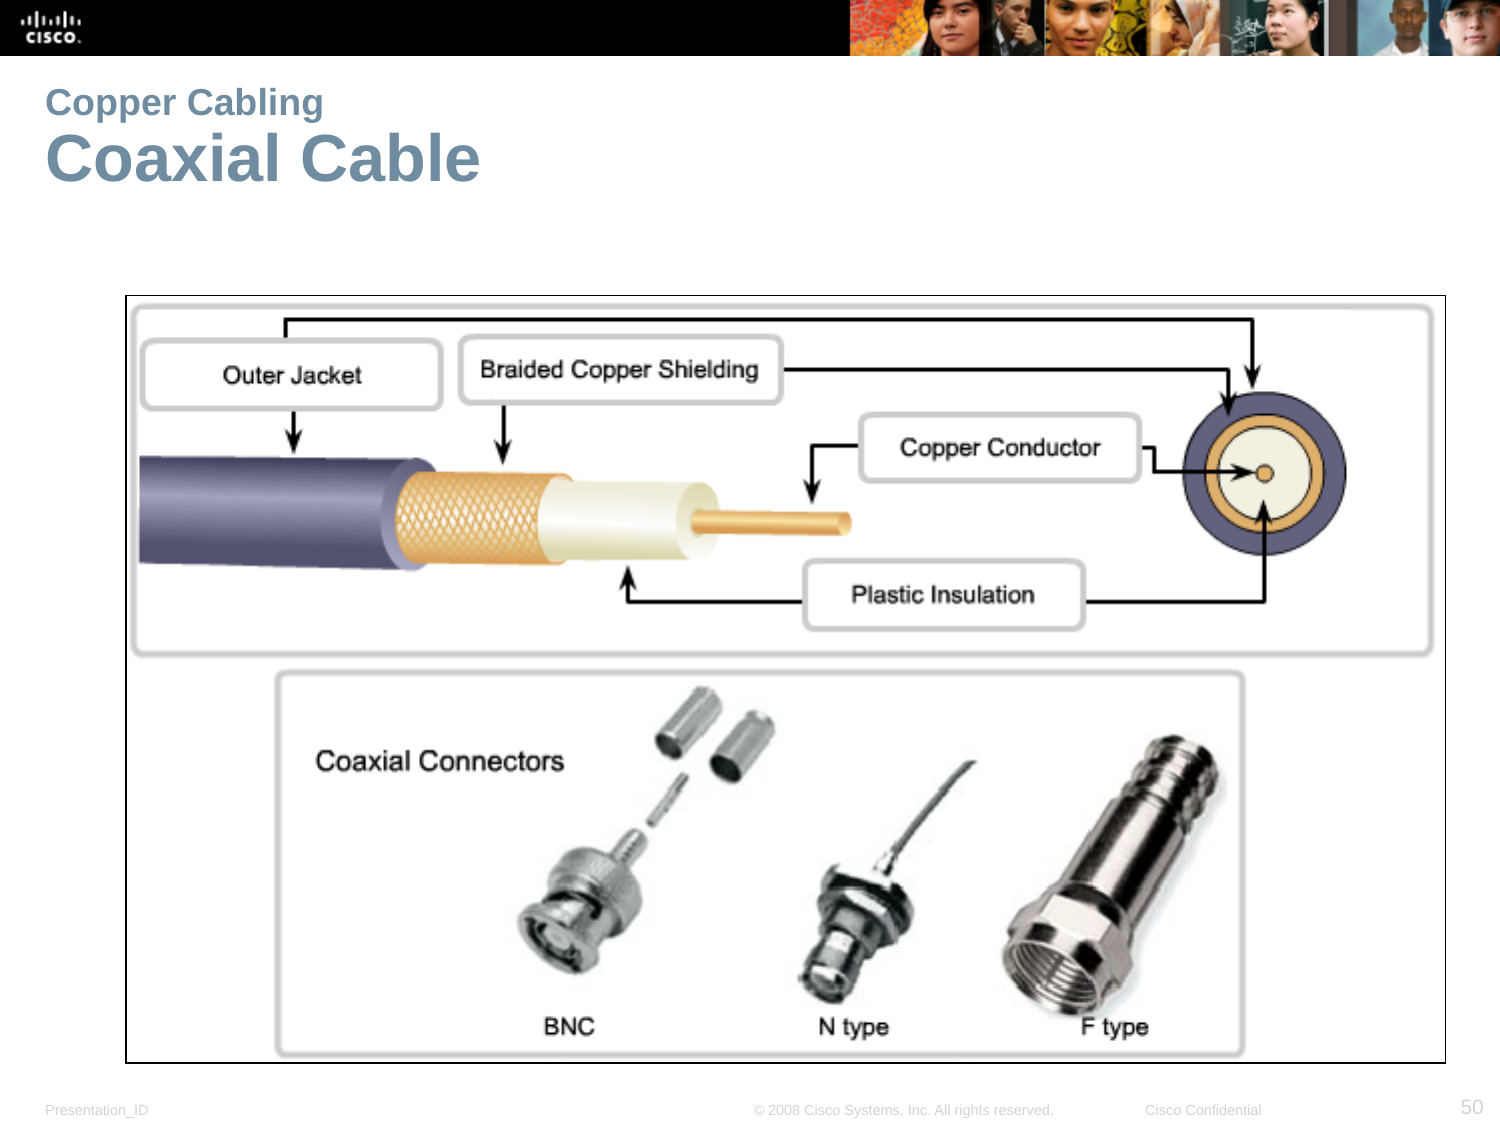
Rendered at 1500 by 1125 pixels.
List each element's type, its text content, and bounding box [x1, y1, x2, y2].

title Copper Cabling Coaxial Cable [31, 64, 1471, 203]
picture [126, 295, 1445, 1063]
picture [0, 0, 1500, 56]
